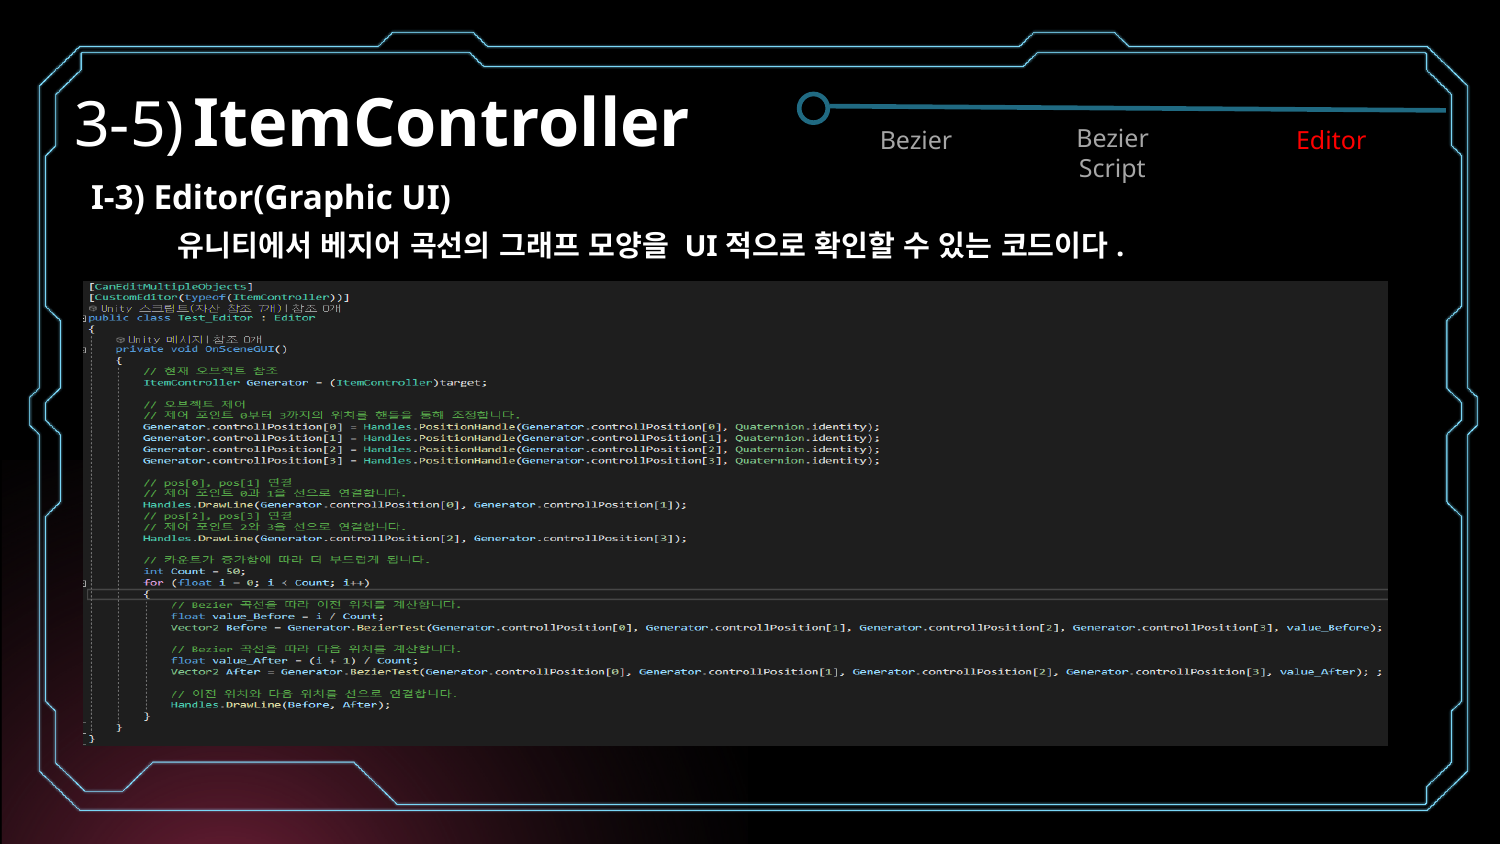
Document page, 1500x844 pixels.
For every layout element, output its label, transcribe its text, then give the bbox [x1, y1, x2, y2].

text_box Editor [1237, 119, 1425, 162]
text_box Bezier Script [1018, 119, 1206, 168]
picture [0, 0, 1500, 844]
text_box [797, 91, 830, 125]
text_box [829, 105, 1447, 111]
text_box Bezier [844, 119, 987, 162]
text_box I-3) Editor(Graphic UI) [76, 168, 1500, 224]
text_box 유니티에서 베지어 곡선의 그래프 모양을 UI적으로 확인할 수 있는 코드이다. [115, 220, 1500, 270]
title 3-5) ItemController [59, 64, 797, 154]
